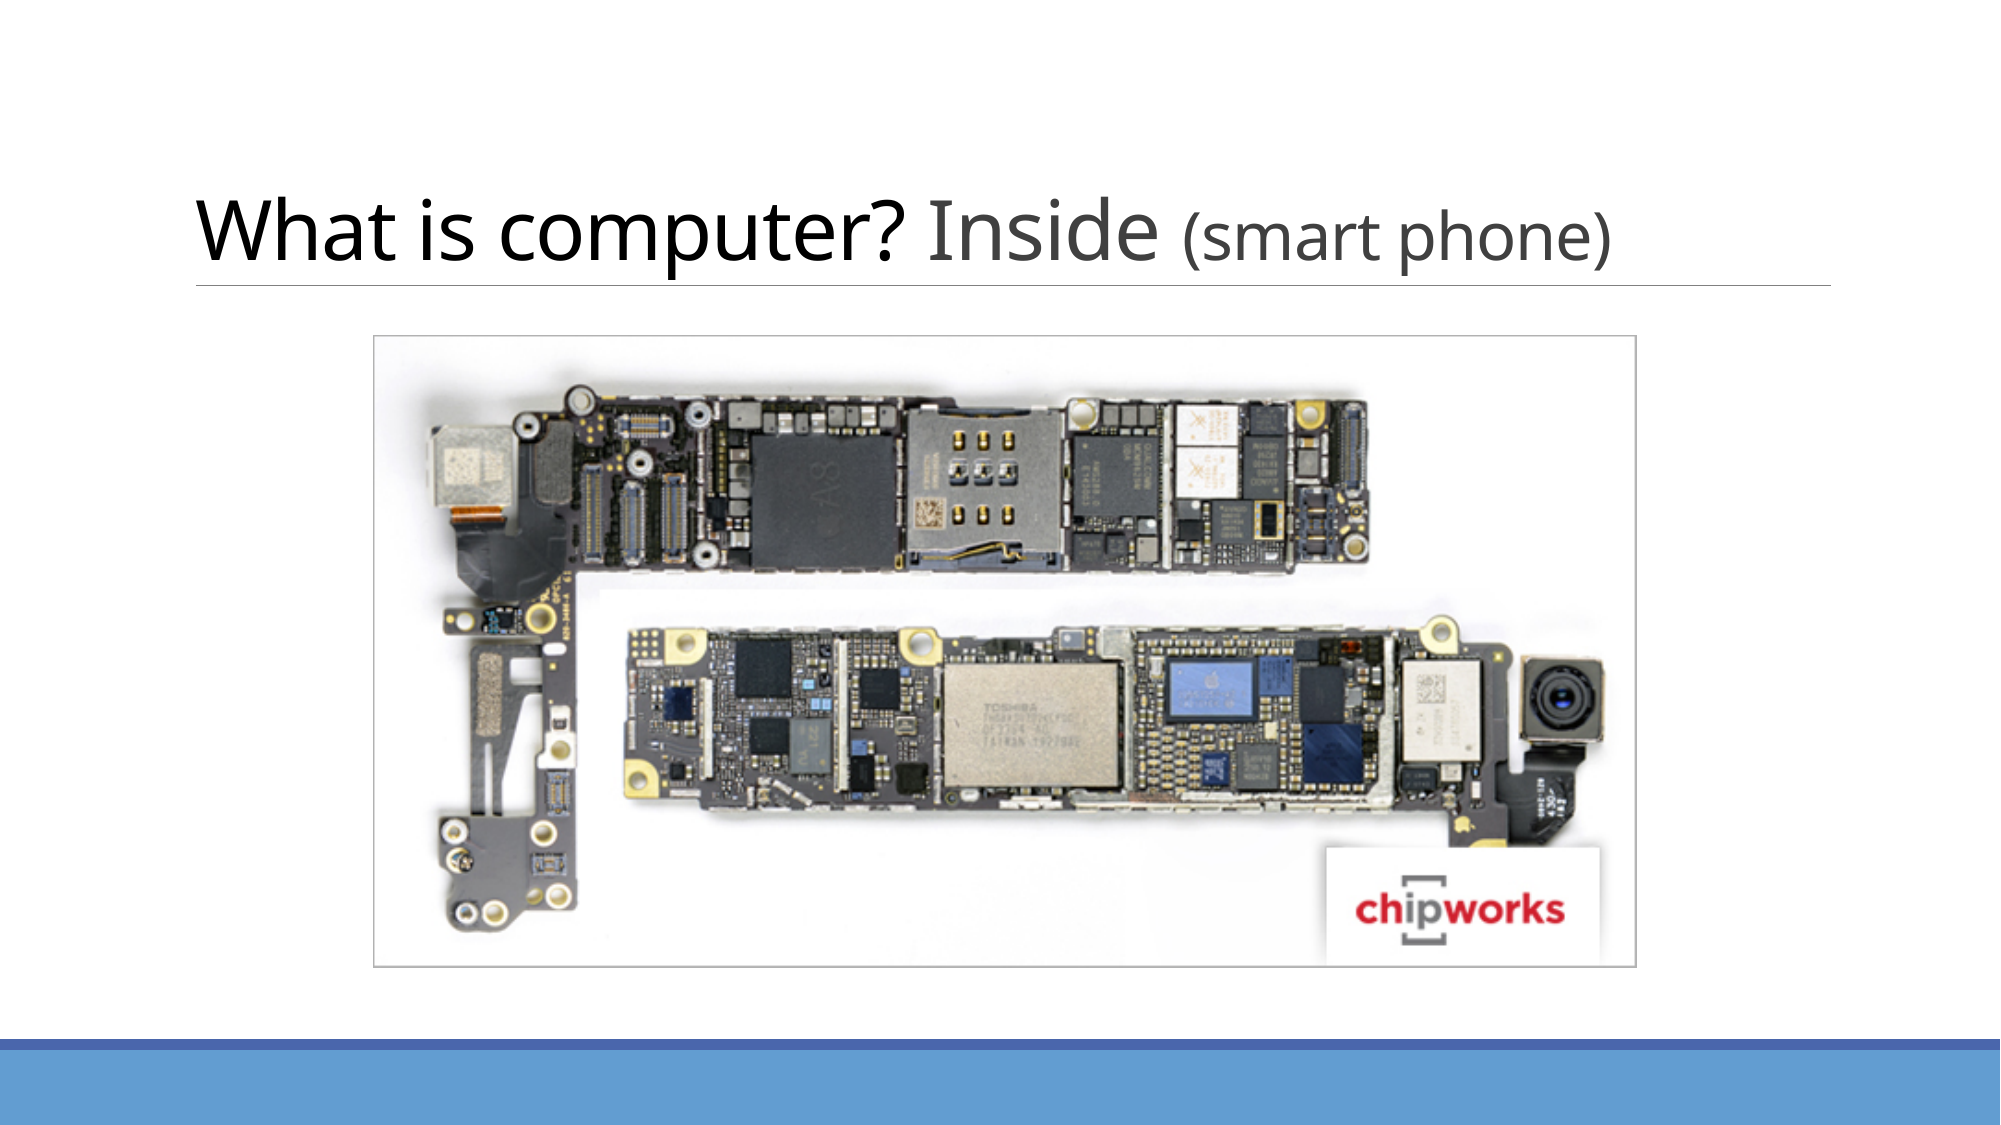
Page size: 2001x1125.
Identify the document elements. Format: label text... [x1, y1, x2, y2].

picture [373, 334, 1637, 969]
title What is computer? Inside (smart phone) [180, 47, 1830, 285]
